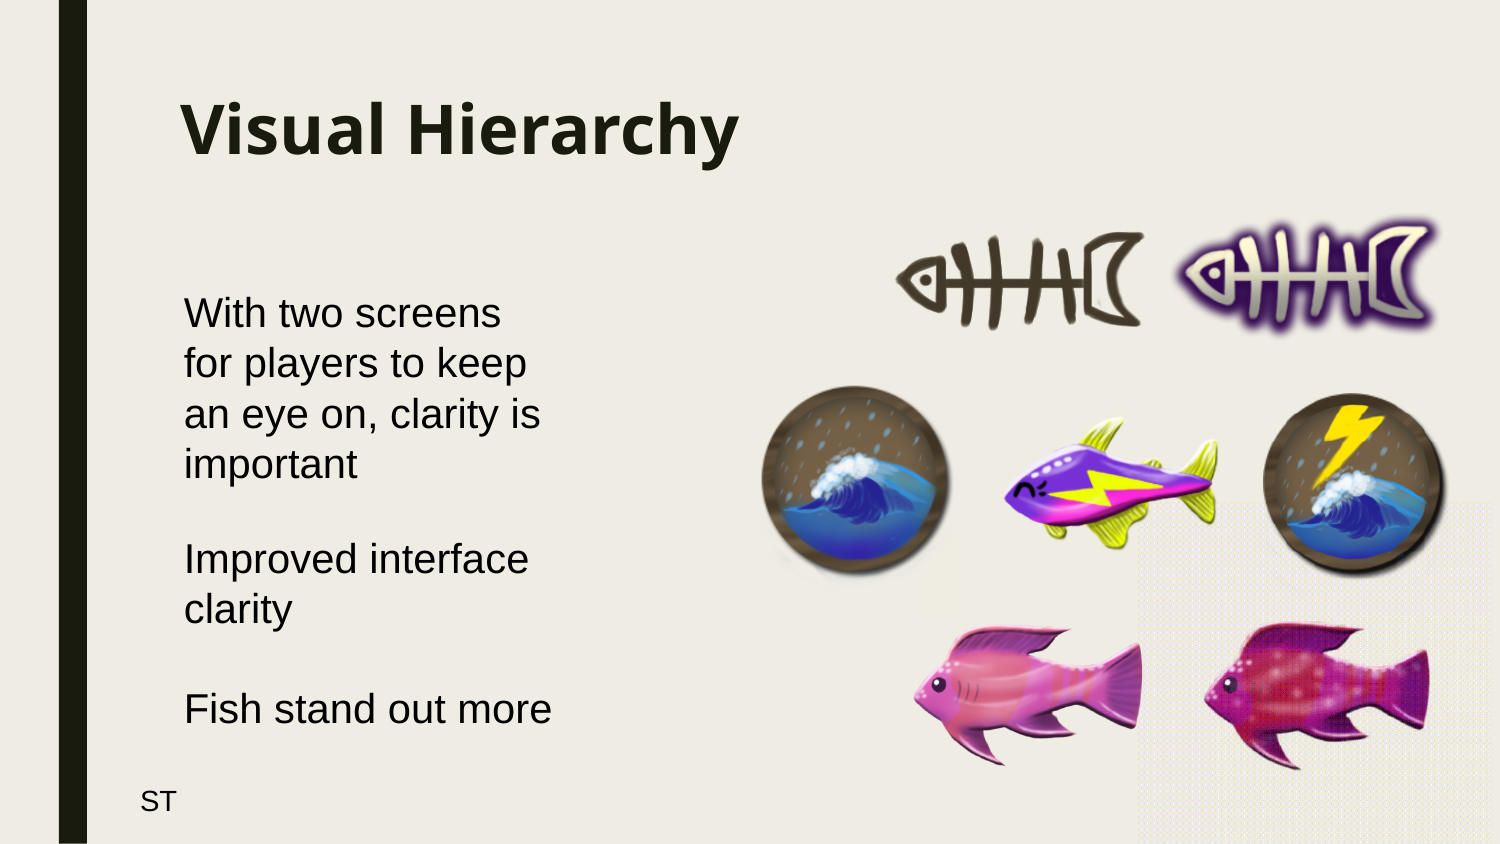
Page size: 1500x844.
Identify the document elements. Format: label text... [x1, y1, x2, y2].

text_box ST [124, 767, 215, 830]
title Visual Hierarchy [168, 84, 1351, 268]
picture [728, 134, 1494, 844]
text_box With two screens for players to keep an eye on, clarity is important Improved interface clarity Fish stand out more [168, 221, 575, 804]
